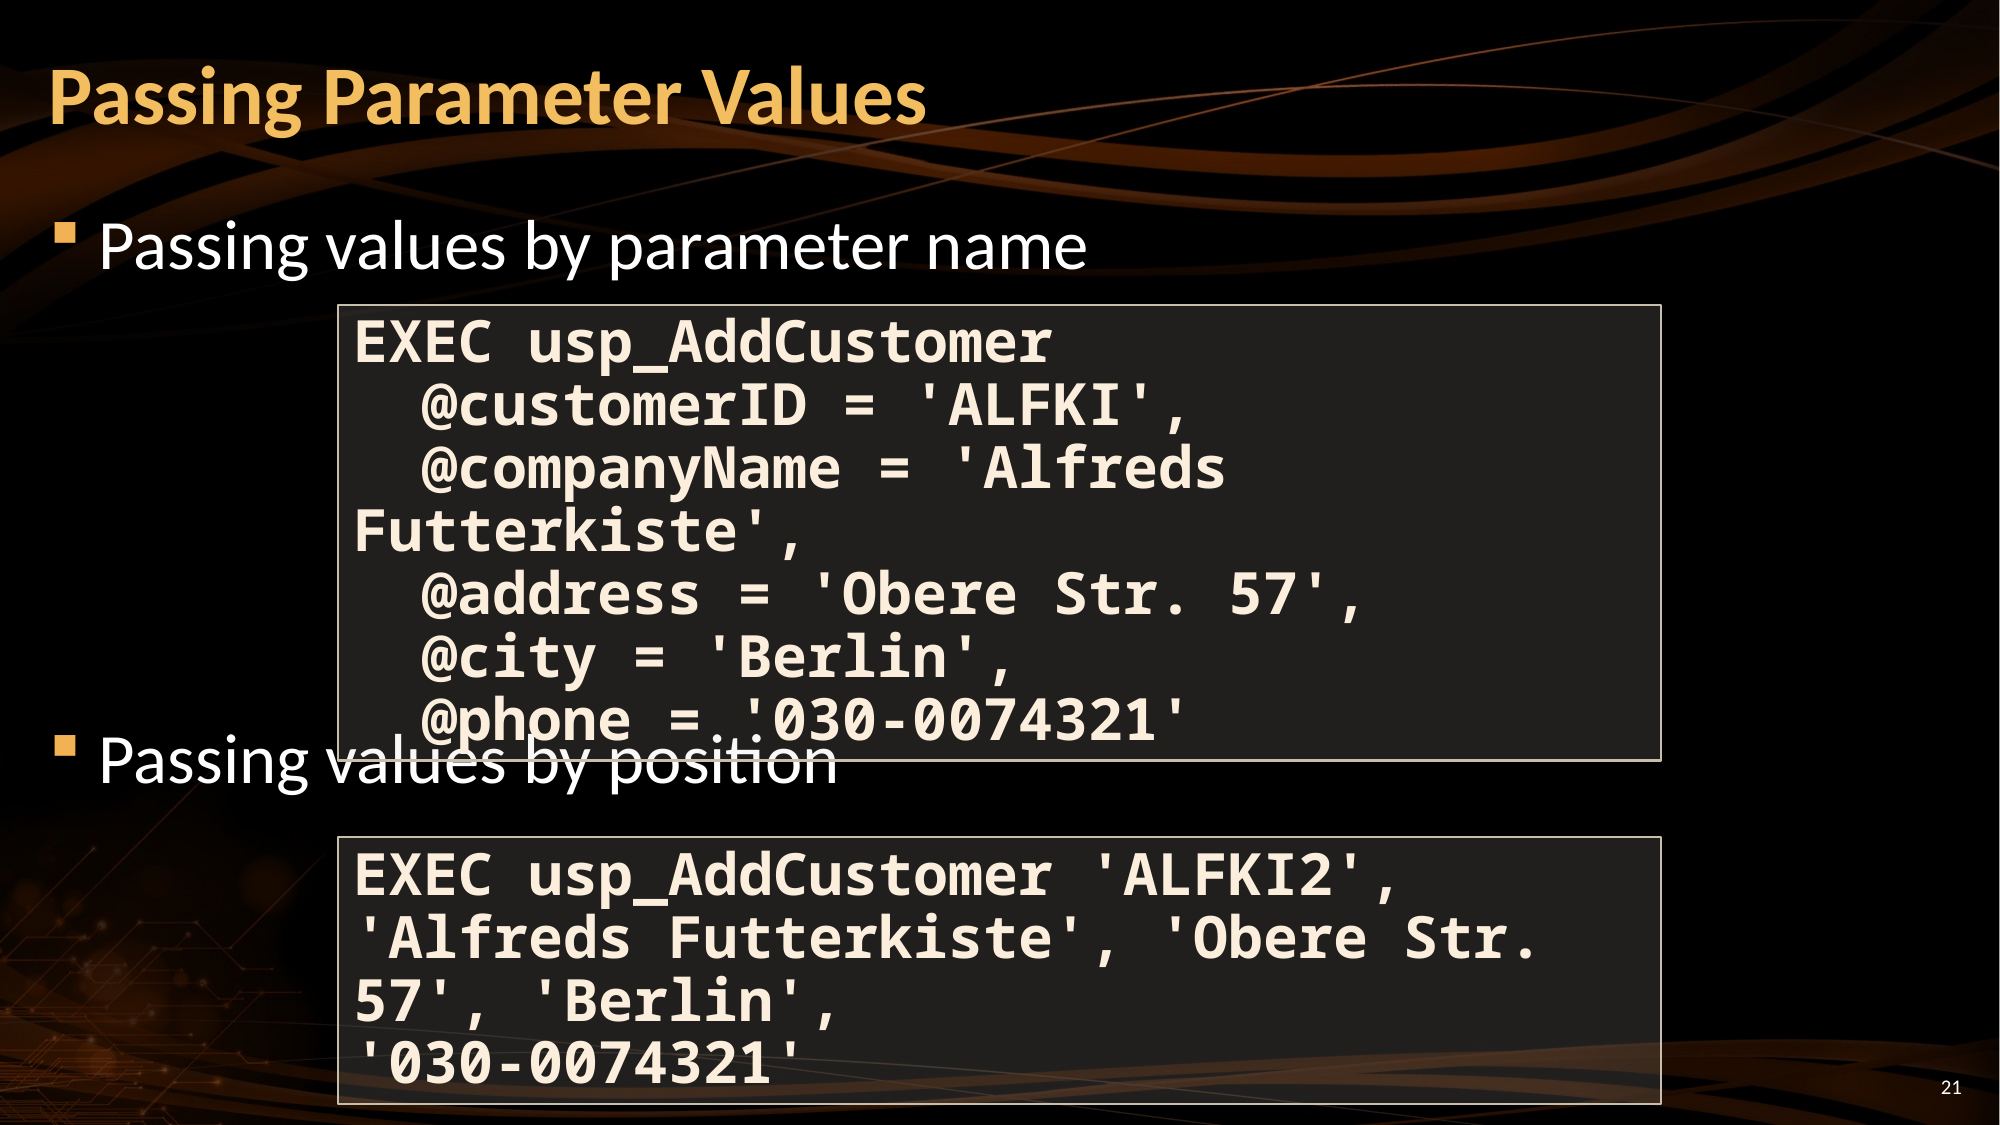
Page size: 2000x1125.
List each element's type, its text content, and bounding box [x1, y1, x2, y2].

title Passing Parameter Values [30, 6, 1602, 189]
text_box EXEC usp_AddCustomer @customerID = 'ALFKI', @companyName = 'Alfreds Futterkiste', @address = 'Obere Str. 57', @city = 'Berlin', @phone = '030-0074321' [338, 305, 1662, 761]
text_box EXEC usp_AddCustomer 'ALFKI2', 'Alfreds Futterkiste', 'Obere Str. 57', 'Berlin', '030-0074321' [338, 837, 1662, 1104]
picture [0, 0, 2000, 1125]
list Passing values by parameter name Passing values by position [31, 188, 1968, 1103]
